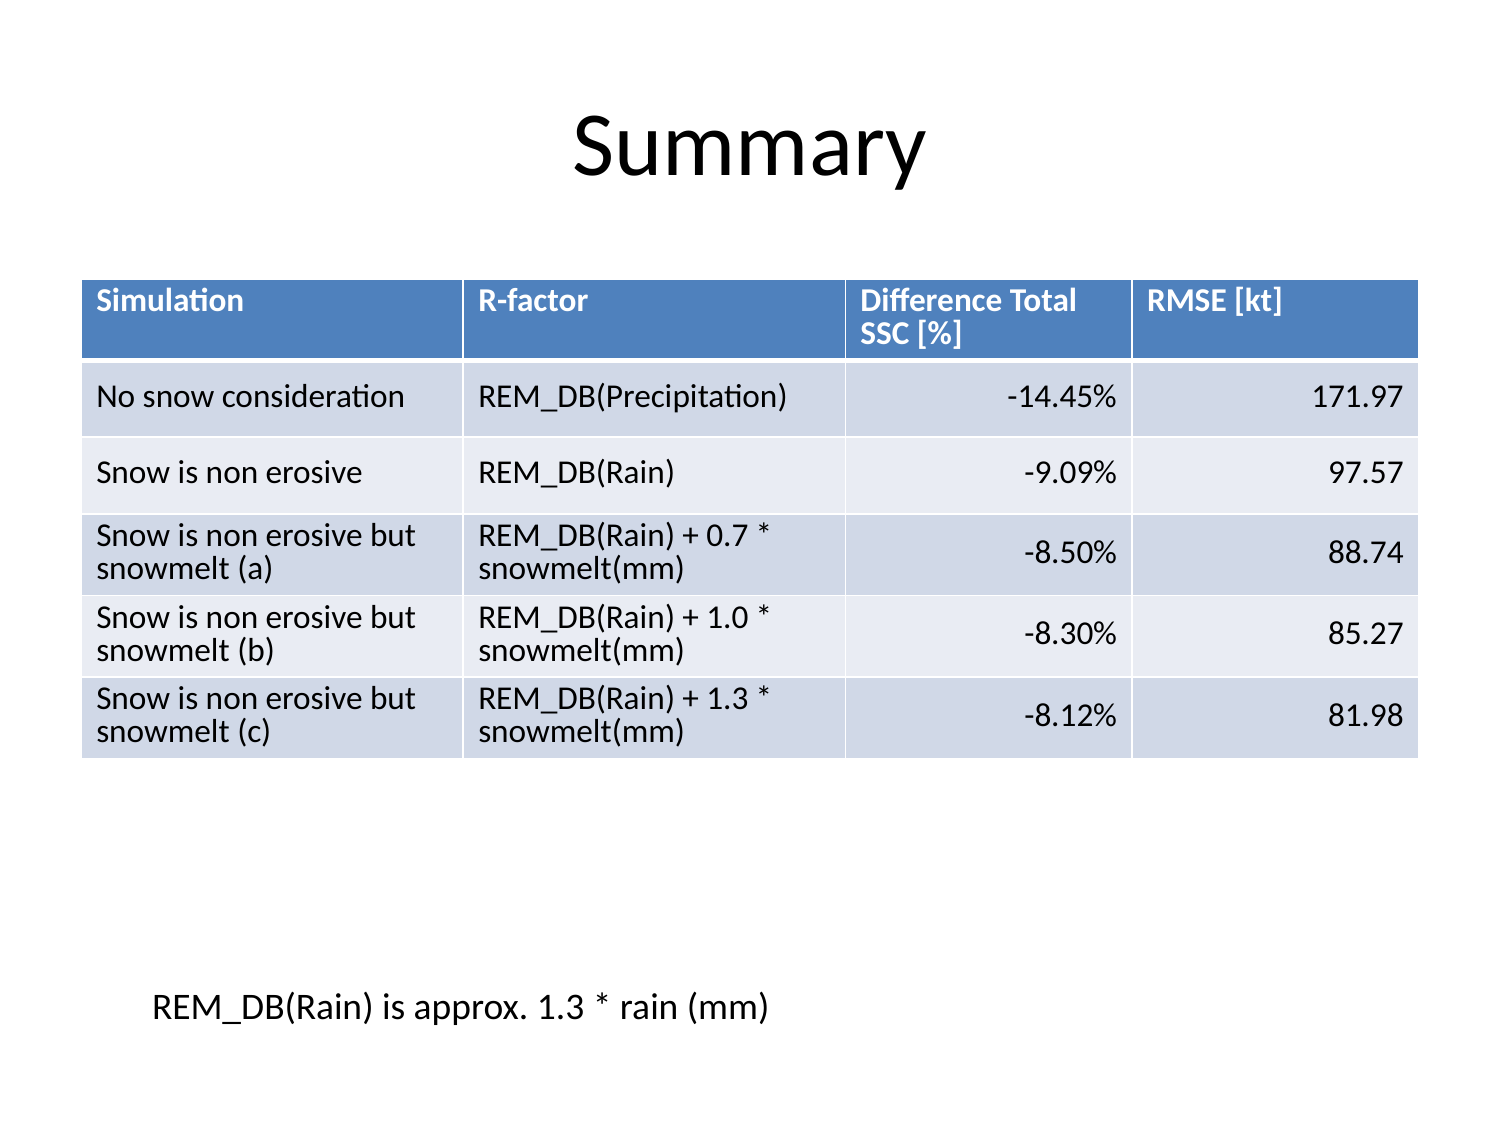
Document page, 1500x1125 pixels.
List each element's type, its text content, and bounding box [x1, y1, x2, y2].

table_cell REM_DB(Rain) + 0.7 * snowmelt(mm) [464, 515, 845, 595]
table_cell 85.27 [1133, 596, 1418, 676]
table_cell REM_DB(Rain) + 1.3 * snowmelt(mm) [464, 678, 845, 758]
table_cell 171.97 [1133, 363, 1418, 436]
table_cell Snow is non erosive but snowmelt (c) [82, 678, 462, 758]
table_cell -8.12% [846, 678, 1131, 758]
table_cell -8.50% [846, 515, 1131, 595]
table_cell No snow consideration [82, 363, 462, 436]
table_cell 88.74 [1133, 515, 1418, 595]
table_cell -14.45% [846, 363, 1131, 436]
table_cell -8.30% [846, 596, 1131, 676]
table_cell 81.98 [1133, 678, 1418, 758]
title Summary [75, 45, 1425, 233]
table_cell Snow is non erosive but snowmelt (a) [82, 515, 462, 595]
table_cell REM_DB(Rain) + 1.0 * snowmelt(mm) [464, 596, 845, 676]
table_header Simulation [82, 280, 462, 358]
table_cell -9.09% [846, 438, 1131, 513]
table_cell Snow is non erosive but snowmelt (b) [82, 596, 462, 676]
table_header R-factor [464, 280, 845, 358]
table_cell REM_DB(Rain) [464, 438, 845, 513]
text_box REM_DB(Rain) is approx. 1.3 * rain (mm) [137, 974, 1038, 1035]
table_header RMSE [kt] [1133, 280, 1418, 358]
table_cell REM_DB(Precipitation) [464, 363, 845, 436]
table_cell 97.57 [1133, 438, 1418, 513]
table_cell Snow is non erosive [82, 438, 462, 513]
table_header Difference Total SSC [%] [846, 280, 1131, 358]
